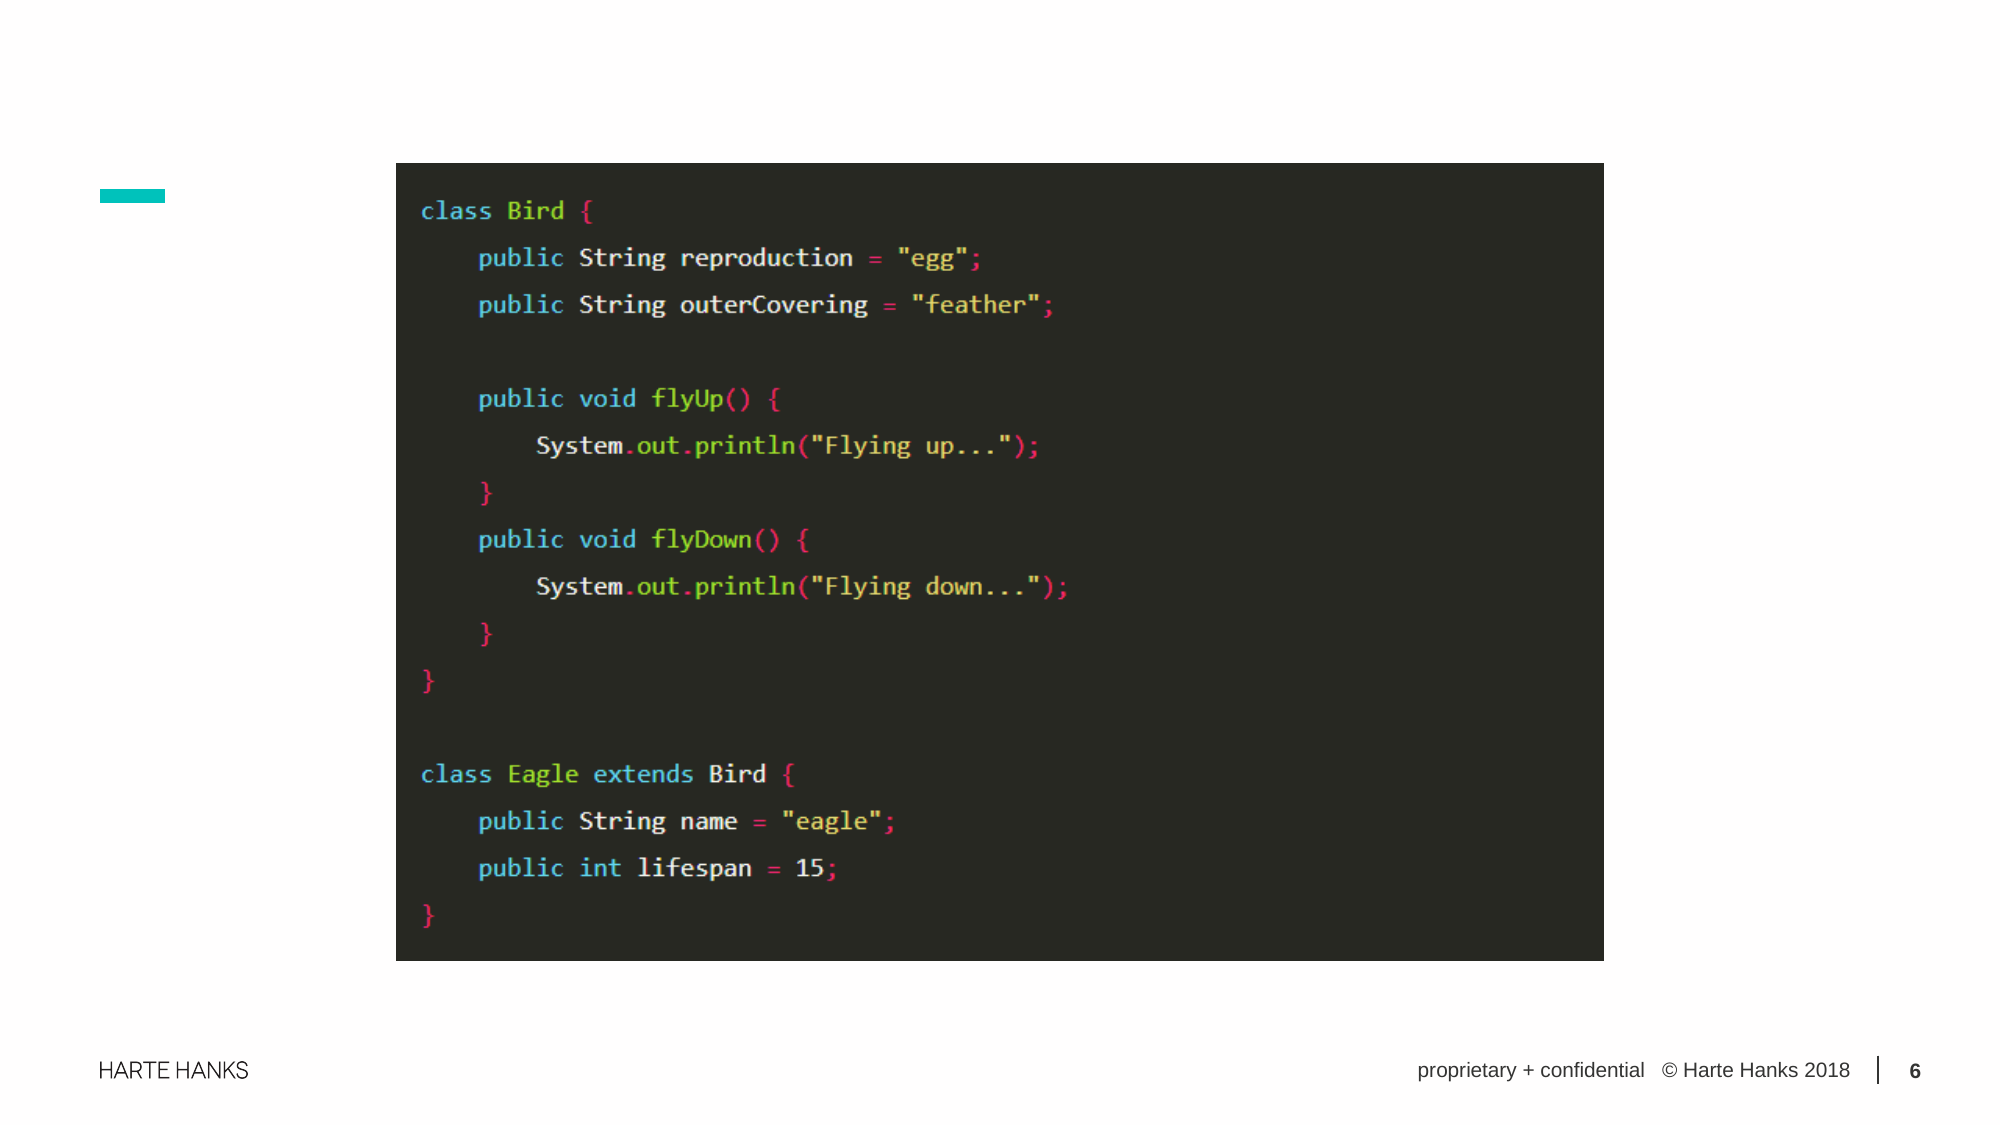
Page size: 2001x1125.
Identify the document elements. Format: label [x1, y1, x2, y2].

picture [395, 163, 1604, 961]
picture [100, 1061, 248, 1079]
